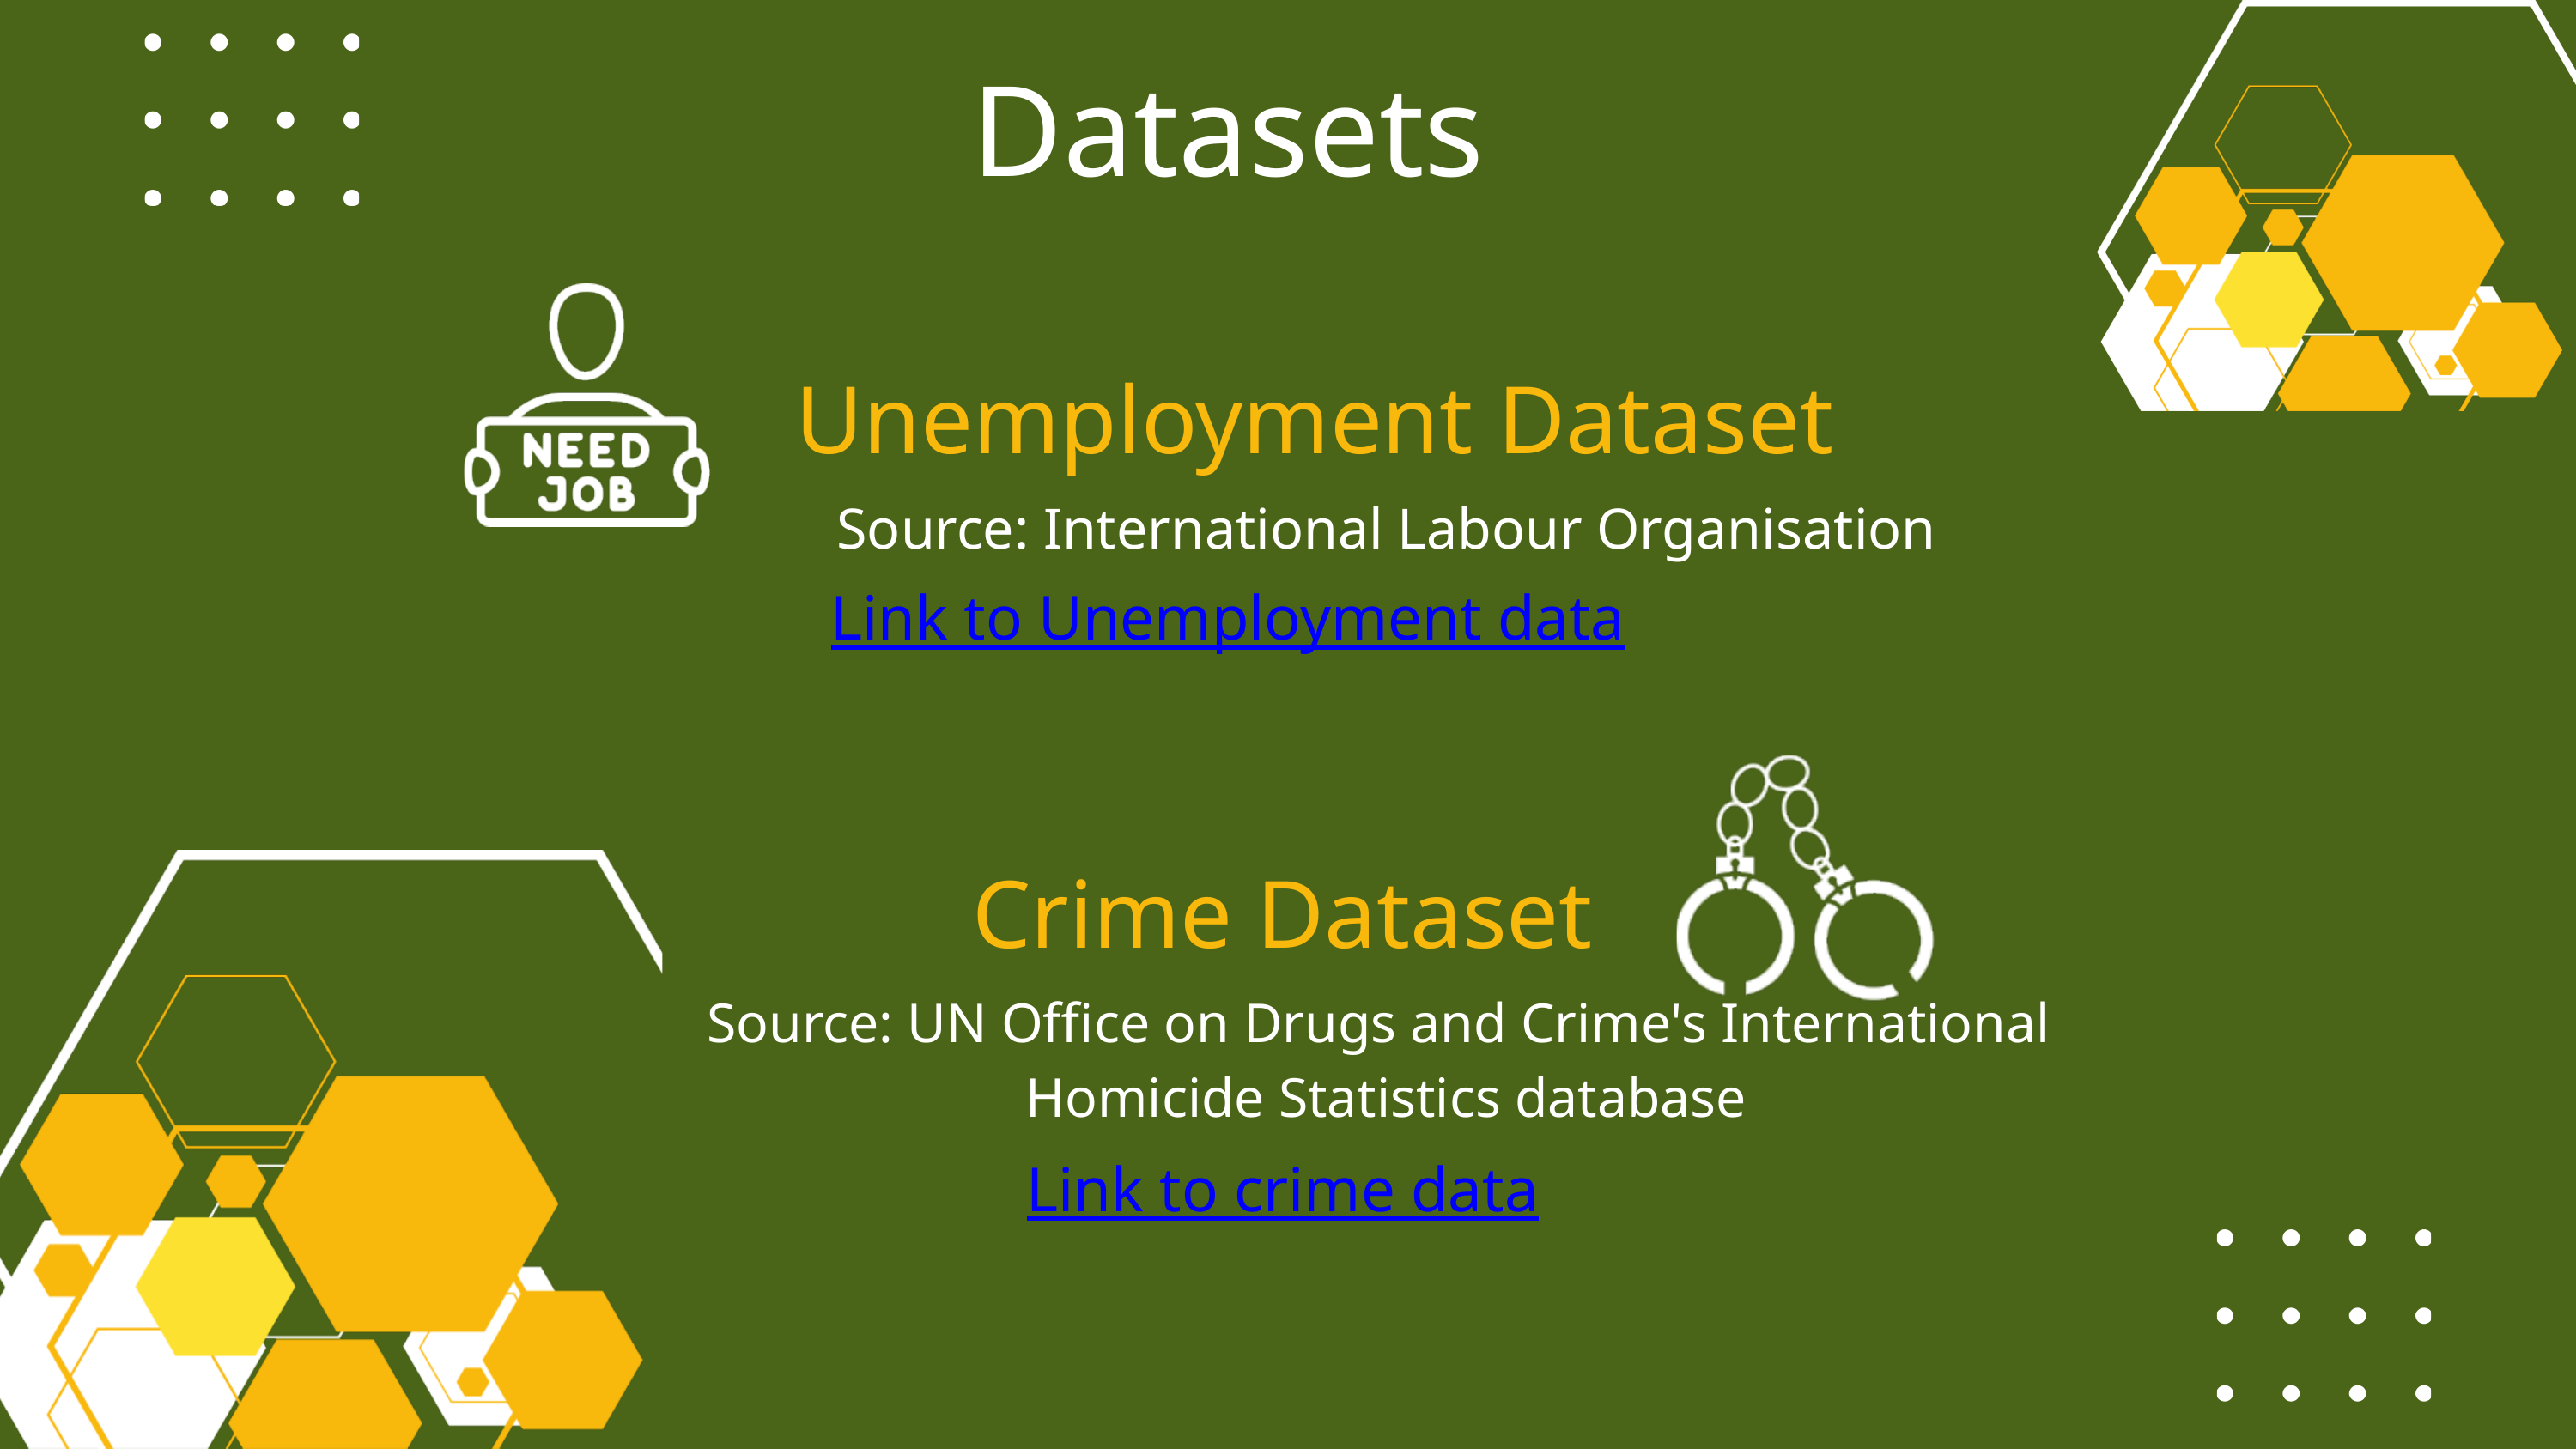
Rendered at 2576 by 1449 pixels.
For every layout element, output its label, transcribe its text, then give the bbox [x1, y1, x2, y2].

text_box [2097, 0, 2576, 411]
text_box [1676, 755, 1940, 978]
text_box [0, 850, 663, 1449]
text_box Link to Unemployment data [821, 577, 1636, 663]
text_box [2216, 1229, 2432, 1449]
text_box Datasets [957, 26, 1498, 202]
text_box Source: UN Office on Drugs and Crime's International Homicide Statistics database [693, 978, 2080, 1129]
text_box Crime Dataset [957, 836, 1608, 967]
text_box Link to crime data [1020, 1148, 1545, 1234]
text_box [144, 0, 360, 206]
text_box Source: International Labour Organisation [825, 482, 1947, 561]
text_box Unemployment Dataset [771, 342, 1858, 472]
text_box [464, 283, 711, 527]
